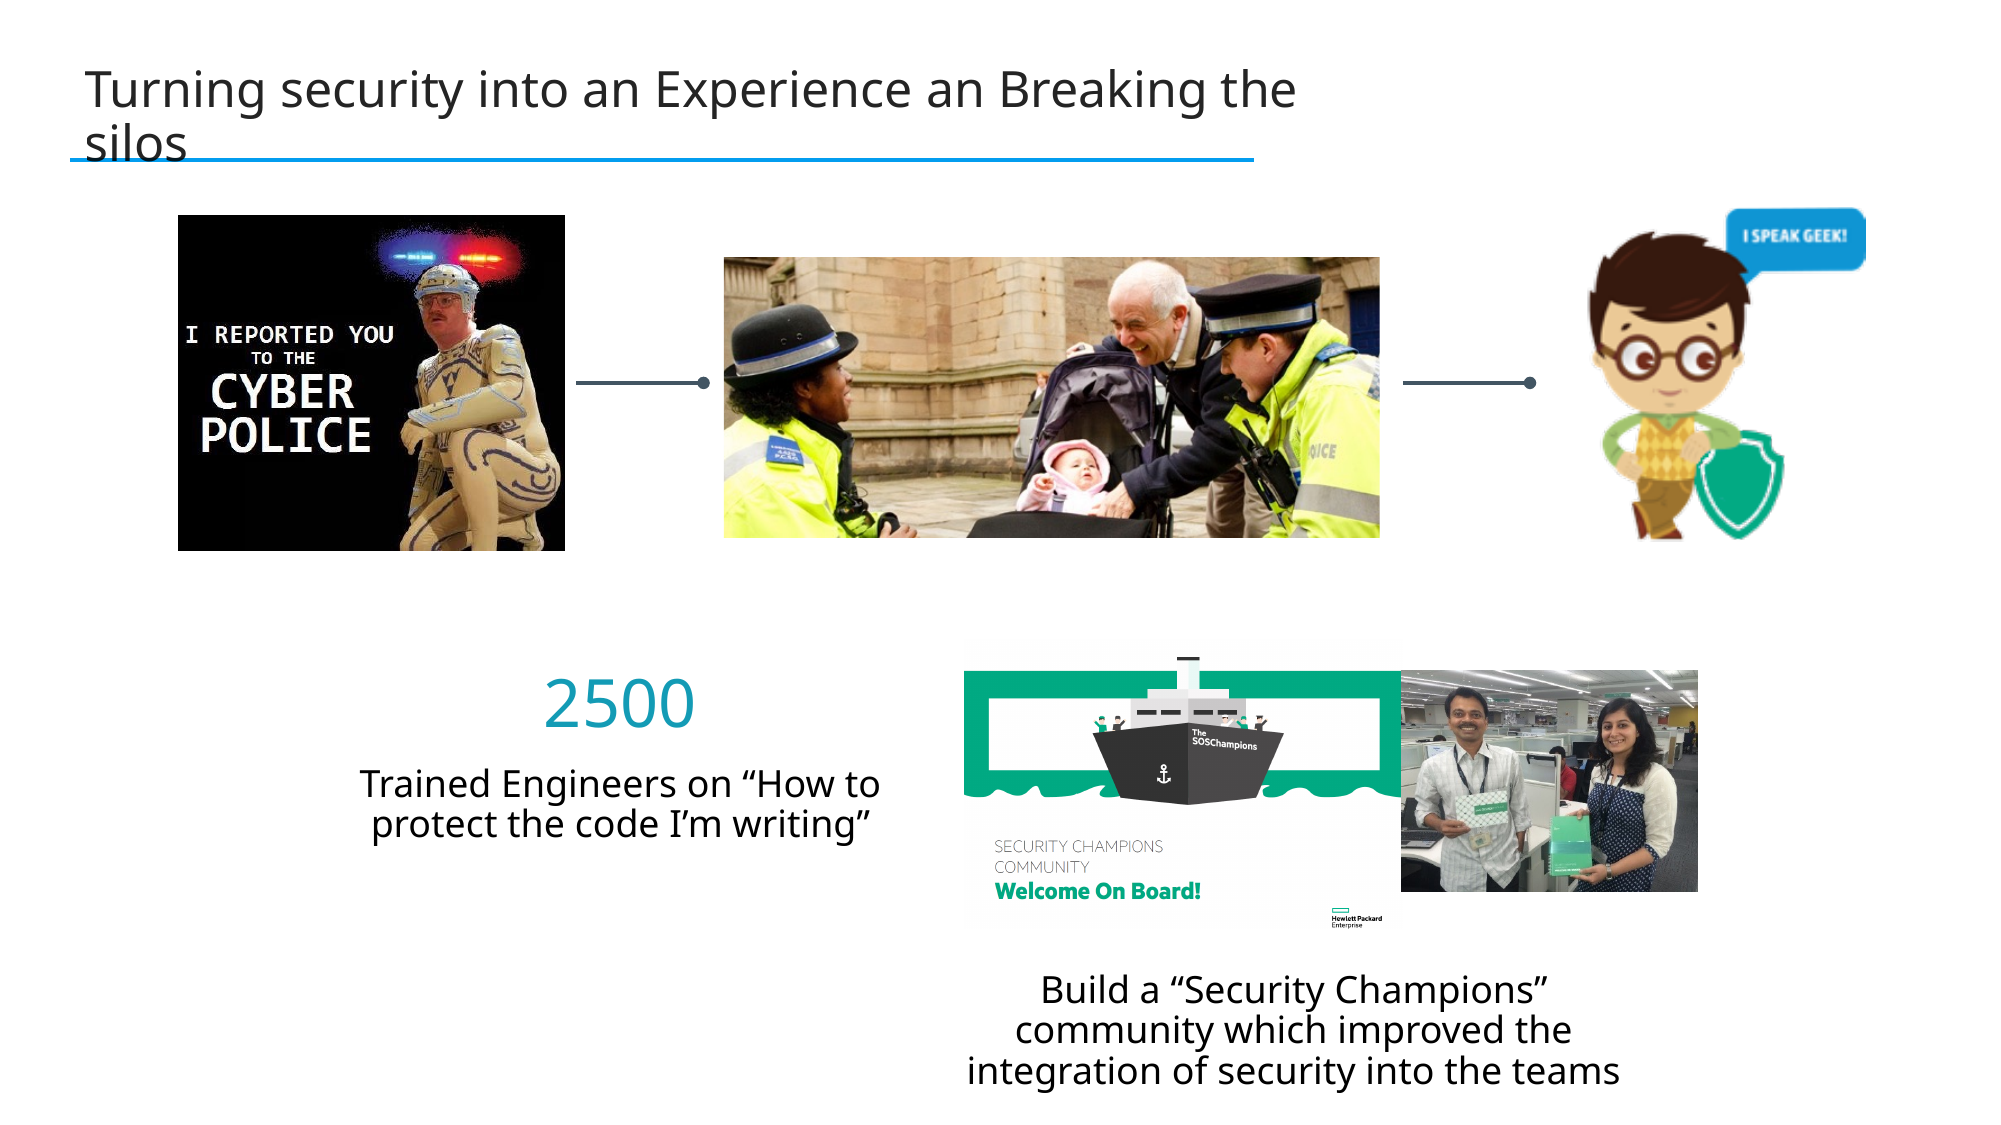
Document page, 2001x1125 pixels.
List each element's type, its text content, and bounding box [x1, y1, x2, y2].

picture [1803, 228, 1847, 243]
text_box Build a “Security Champions” community which improved the integration of security into the teams [966, 971, 1622, 1093]
text_box [576, 376, 710, 390]
picture [1555, 207, 1866, 546]
text_box Turning security into an Experience an Breaking the silos [84, 64, 1380, 173]
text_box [338, 670, 903, 847]
picture [177, 215, 565, 551]
picture [963, 639, 1698, 929]
text_box [1402, 376, 1537, 390]
picture [723, 257, 1380, 539]
picture [1743, 228, 1748, 243]
picture [1751, 228, 1800, 244]
